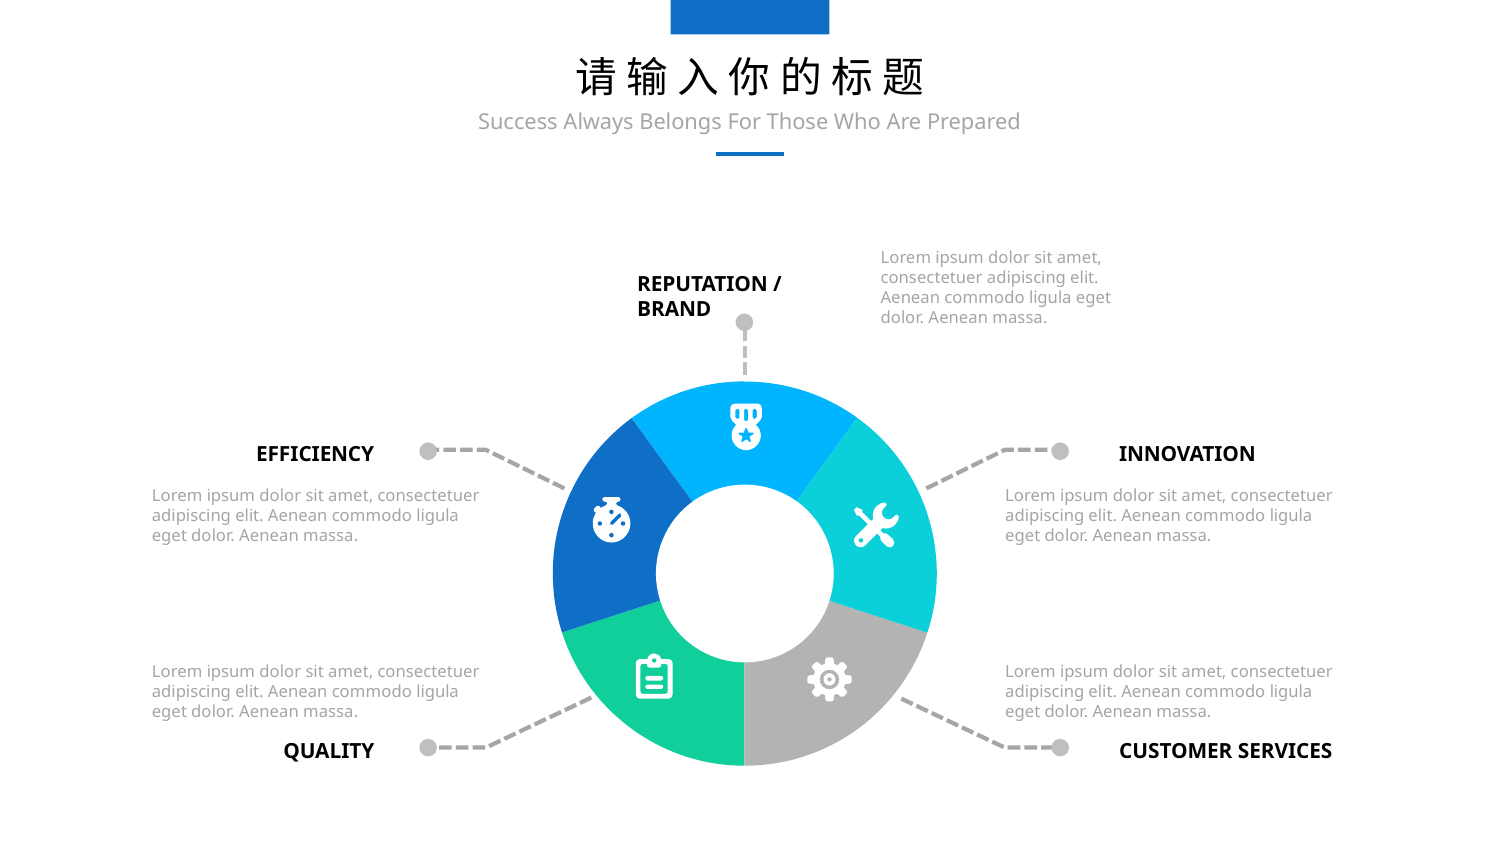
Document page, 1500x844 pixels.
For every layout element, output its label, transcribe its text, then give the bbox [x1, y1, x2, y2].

text_box Lorem ipsum dolor sit amet, consectetuer adipiscing elit. Aenean commodo ligula eget dolor. Aenean massa. [137, 653, 505, 728]
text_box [552, 381, 937, 766]
text_box [418, 441, 439, 462]
text_box 请输入你的标题 [560, 53, 940, 105]
text_box [937, 448, 1050, 486]
text_box Success Always Belongs For Those Who Are Prepared [432, 105, 1068, 142]
text_box [1050, 737, 1071, 758]
text_box REPUTATION / BRAND [622, 262, 865, 328]
text_box Lorem ipsum dolor sit amet, consectetuer adipiscing elit. Aenean commodo ligula eget dolor. Aenean massa. [990, 653, 1358, 728]
text_box Lorem ipsum dolor sit amet, consectetuer adipiscing elit. Aenean commodo ligula eget dolor. Aenean massa. [137, 477, 505, 552]
text_box QUALITY [161, 730, 389, 770]
text_box [438, 709, 552, 749]
text_box [670, 0, 830, 35]
text_box [1050, 441, 1071, 462]
text_box EFFICIENCY [161, 433, 389, 474]
text_box [734, 312, 755, 333]
text_box Lorem ipsum dolor sit amet, consectetuer adipiscing elit. Aenean commodo ligula eget dolor. Aenean massa. [865, 239, 1167, 334]
text_box [937, 709, 1050, 749]
text_box [438, 448, 552, 485]
text_box Lorem ipsum dolor sit amet, consectetuer adipiscing elit. Aenean commodo ligula eget dolor. Aenean massa. [990, 477, 1358, 552]
text_box CUSTOMER SERVICES [1104, 730, 1358, 770]
text_box INNOVATION [1104, 433, 1332, 474]
text_box [418, 737, 439, 758]
